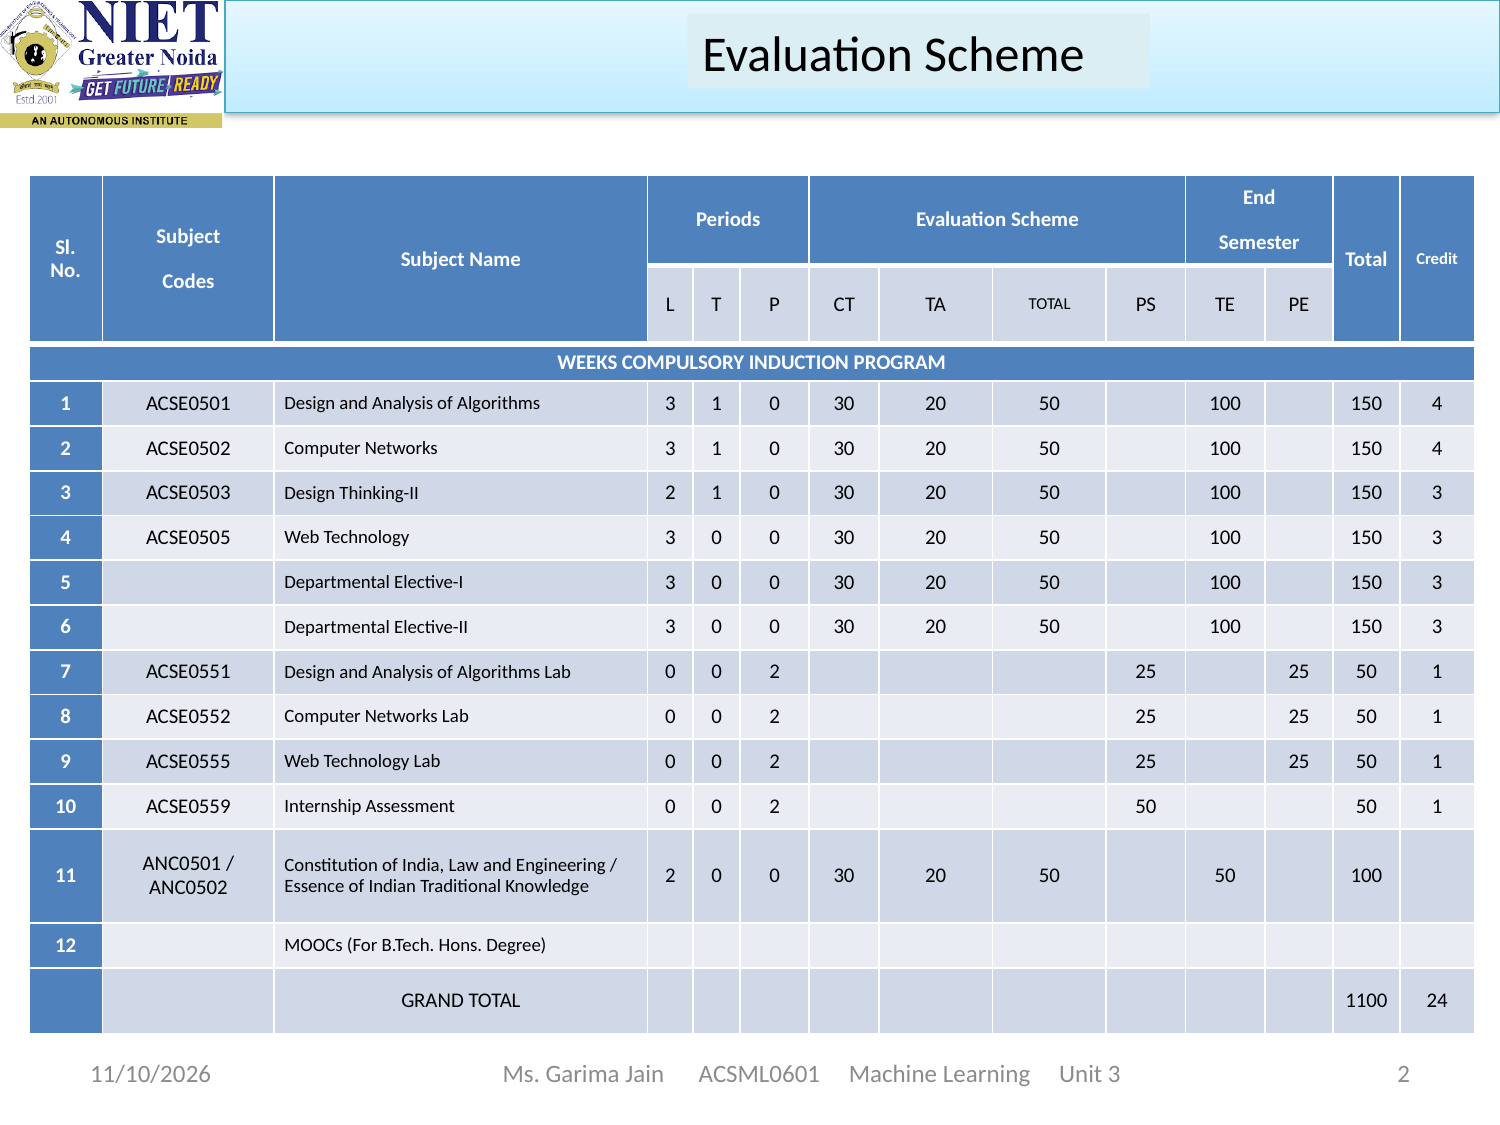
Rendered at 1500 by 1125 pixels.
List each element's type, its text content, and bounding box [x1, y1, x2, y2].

table_cell 100 [1186, 606, 1264, 649]
table_cell [880, 651, 992, 694]
table_cell ANC0501 / ANC0502 [103, 830, 273, 922]
table_cell 7 [30, 651, 102, 694]
table_cell Computer Networks [275, 427, 647, 470]
table_cell [1107, 561, 1185, 604]
table_cell 0 [741, 606, 808, 649]
table_cell [810, 651, 878, 694]
table_cell [1186, 695, 1264, 738]
table_cell [648, 969, 692, 1033]
table_cell [1107, 830, 1185, 922]
table_cell 50 [993, 382, 1105, 425]
table_cell 150 [1334, 382, 1399, 425]
table_cell 1 [30, 382, 102, 425]
table_cell [1266, 785, 1332, 828]
table_cell [1107, 516, 1185, 559]
table_cell 50 [993, 561, 1105, 604]
table_cell PE [1266, 268, 1332, 341]
table_cell 0 [694, 651, 739, 694]
table_cell [103, 606, 273, 649]
table_cell 0 [694, 606, 739, 649]
table_cell [741, 924, 808, 967]
table_cell [1266, 516, 1332, 559]
picture [0, 0, 238, 134]
table_cell 50 [1334, 651, 1399, 694]
table_cell [1107, 427, 1185, 470]
table_cell 0 [741, 427, 808, 470]
table_cell 100 [1186, 561, 1264, 604]
table_cell 1 [1401, 785, 1474, 828]
table_cell 0 [741, 382, 808, 425]
table_cell 3 [648, 382, 692, 425]
table_cell ACSE0503 [103, 472, 273, 515]
table_cell [1401, 924, 1474, 967]
table_cell 0 [694, 785, 739, 828]
table_cell PS [1107, 268, 1185, 341]
table_cell 50 [1107, 785, 1185, 828]
table_cell [993, 924, 1105, 967]
table_cell 30 [810, 516, 878, 559]
table_cell 1100 [1334, 969, 1399, 1033]
table_cell 3 [1401, 561, 1474, 604]
table_cell 50 [993, 472, 1105, 515]
table_cell [1186, 924, 1264, 967]
table_cell Computer Networks Lab [275, 695, 647, 738]
table_header Evaluation Scheme [810, 176, 1185, 263]
table_cell [810, 969, 878, 1033]
table_cell TE [1186, 268, 1264, 341]
table_cell [880, 969, 992, 1033]
table_header Subject Name [275, 176, 647, 341]
table_cell 2 [741, 785, 808, 828]
table_cell 5 [30, 561, 102, 604]
table_cell [880, 785, 992, 828]
table_cell [1401, 830, 1474, 922]
table_cell 50 [993, 606, 1105, 649]
table_cell 2 [648, 830, 692, 922]
table_cell Departmental Elective-I [275, 561, 647, 604]
table_cell [810, 740, 878, 783]
table_cell [1266, 606, 1332, 649]
table_cell [993, 651, 1105, 694]
table_cell 20 [880, 472, 992, 515]
table_cell 0 [694, 830, 739, 922]
table_cell ACSE0551 [103, 651, 273, 694]
table_cell [1266, 472, 1332, 515]
table_cell [993, 695, 1105, 738]
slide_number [75, 1042, 200, 1103]
table_cell 50 [993, 830, 1105, 922]
table_cell 50 [1334, 695, 1399, 738]
table_cell [1186, 740, 1264, 783]
table_cell 3 [1401, 516, 1474, 559]
table_cell ACSE0555 [103, 740, 273, 783]
table_cell 10 [30, 785, 102, 828]
table_cell ACSE0502 [103, 427, 273, 470]
table_cell 30 [810, 427, 878, 470]
table_cell 1 [1401, 740, 1474, 783]
table_cell Design and Analysis of Algorithms Lab [275, 651, 647, 694]
table_cell 2 [30, 427, 102, 470]
table_cell 50 [1334, 785, 1399, 828]
table_cell 1 [694, 427, 739, 470]
table_cell 20 [880, 606, 992, 649]
table_cell L [648, 268, 692, 341]
table_header Periods [648, 176, 808, 263]
table_cell Constitution of India, Law and Engineering / Essence of Indian Traditional Knowledge [275, 830, 647, 922]
table_cell 50 [1334, 740, 1399, 783]
table_cell 150 [1334, 472, 1399, 515]
text_box Evaluation Scheme [687, 13, 1150, 89]
table_cell 9 [30, 740, 102, 783]
table_cell 12 [30, 924, 102, 967]
table_cell 4 [1401, 382, 1474, 425]
table_cell [810, 695, 878, 738]
table_cell [741, 969, 808, 1033]
table_cell 100 [1186, 382, 1264, 425]
table_cell 100 [1334, 830, 1399, 922]
table_cell [103, 561, 273, 604]
table_cell 3 [30, 472, 102, 515]
table_cell 30 [810, 830, 878, 922]
table_cell [993, 740, 1105, 783]
table_cell 25 [1266, 651, 1332, 694]
table_cell 8 [30, 695, 102, 738]
table_cell [1107, 924, 1185, 967]
table_cell [810, 785, 878, 828]
table_cell 30 [810, 606, 878, 649]
table_cell 0 [648, 785, 692, 828]
table_cell 25 [1107, 740, 1185, 783]
table_cell 100 [1186, 472, 1264, 515]
table_cell [810, 924, 878, 967]
table_cell [694, 969, 739, 1033]
table_cell 100 [1186, 516, 1264, 559]
table_cell Departmental Elective-II [275, 606, 647, 649]
table_cell 20 [880, 382, 992, 425]
slide_number 2 [1074, 1042, 1425, 1103]
footer Ms. Garima Jain ACSML0601 Machine Learning Unit 3 [200, 1042, 1074, 1103]
table_header Subject Codes [103, 176, 273, 341]
table_cell [1186, 969, 1264, 1033]
table_cell Internship Assessment [275, 785, 647, 828]
table_cell 30 [810, 561, 878, 604]
table_cell 150 [1334, 606, 1399, 649]
table_cell 3 [1401, 472, 1474, 515]
table_cell 0 [741, 830, 808, 922]
table_cell [30, 969, 102, 1033]
table_cell WEEKS COMPULSORY INDUCTION PROGRAM [30, 347, 1474, 380]
table_header End Semester [1186, 176, 1332, 263]
table_cell ACSE0501 [103, 382, 273, 425]
table_cell T [694, 268, 739, 341]
table_cell 11 [30, 830, 102, 922]
table_cell [103, 969, 273, 1033]
table_cell 150 [1334, 561, 1399, 604]
table_cell GRAND TOTAL [275, 969, 647, 1033]
table_cell 150 [1334, 427, 1399, 470]
table_cell Web Technology Lab [275, 740, 647, 783]
table_cell P [741, 268, 808, 341]
table_cell 25 [1266, 695, 1332, 738]
table_cell 1 [1401, 695, 1474, 738]
table_cell 0 [694, 695, 739, 738]
table_cell 2 [648, 472, 692, 515]
table_cell 0 [694, 516, 739, 559]
table_cell 2 [741, 651, 808, 694]
table_cell [1266, 427, 1332, 470]
table_cell 20 [880, 427, 992, 470]
table_cell 1 [694, 472, 739, 515]
table_cell 2 [741, 740, 808, 783]
table_cell [648, 924, 692, 967]
table_cell 20 [880, 561, 992, 604]
table_cell [1107, 472, 1185, 515]
table_cell 1 [1401, 651, 1474, 694]
table_cell [1107, 969, 1185, 1033]
table_cell TA [880, 268, 992, 341]
table_cell [880, 740, 992, 783]
table_cell [1107, 382, 1185, 425]
table_cell Web Technology [275, 516, 647, 559]
table_cell 30 [810, 382, 878, 425]
table_cell 4 [1401, 427, 1474, 470]
table_cell Design and Analysis of Algorithms [275, 382, 647, 425]
table_cell 3 [648, 427, 692, 470]
table_cell TOTAL [993, 268, 1105, 341]
table_header Credit [1401, 176, 1474, 341]
table_cell 50 [993, 427, 1105, 470]
table_cell 1 [694, 382, 739, 425]
table_cell 0 [648, 695, 692, 738]
table_cell 0 [741, 472, 808, 515]
table_cell [1186, 785, 1264, 828]
table_cell 6 [30, 606, 102, 649]
table_cell [1186, 651, 1264, 694]
table_cell [1107, 606, 1185, 649]
table_cell 20 [880, 830, 992, 922]
table_cell [880, 924, 992, 967]
table_cell 50 [1186, 830, 1264, 922]
table_cell 25 [1107, 651, 1185, 694]
table_cell ACSE0505 [103, 516, 273, 559]
table_cell 0 [648, 651, 692, 694]
table_cell [103, 924, 273, 967]
table_cell 50 [993, 516, 1105, 559]
table_cell 0 [694, 561, 739, 604]
table_cell ACSE0552 [103, 695, 273, 738]
table_cell 24 [1401, 969, 1474, 1033]
table_cell [993, 969, 1105, 1033]
table_cell MOOCs (For B.Tech. Hons. Degree) [275, 924, 647, 967]
table_cell 3 [648, 516, 692, 559]
table_cell 3 [1401, 606, 1474, 649]
table_cell 20 [880, 516, 992, 559]
table_cell 0 [648, 740, 692, 783]
table_cell [1266, 830, 1332, 922]
table_cell 25 [1107, 695, 1185, 738]
table_cell [694, 924, 739, 967]
table_cell 150 [1334, 516, 1399, 559]
table_cell 2 [741, 695, 808, 738]
table_cell [1266, 924, 1332, 967]
table_cell 0 [741, 516, 808, 559]
table_cell [1266, 561, 1332, 604]
table_cell [1334, 924, 1399, 967]
table_cell 0 [741, 561, 808, 604]
table_cell CT [810, 268, 878, 341]
table_cell 4 [30, 516, 102, 559]
table_cell [1266, 382, 1332, 425]
table_cell [880, 695, 992, 738]
table_cell 30 [810, 472, 878, 515]
table_cell Design Thinking-II [275, 472, 647, 515]
table_cell 3 [648, 606, 692, 649]
table_cell ACSE0559 [103, 785, 273, 828]
table_cell [993, 785, 1105, 828]
table_cell [1266, 969, 1332, 1033]
table_cell 100 [1186, 427, 1264, 470]
table_header Sl. No. [30, 176, 102, 341]
table_cell 0 [694, 740, 739, 783]
table_header Total [1334, 176, 1399, 341]
table_cell 3 [648, 561, 692, 604]
table_cell 25 [1266, 740, 1332, 783]
